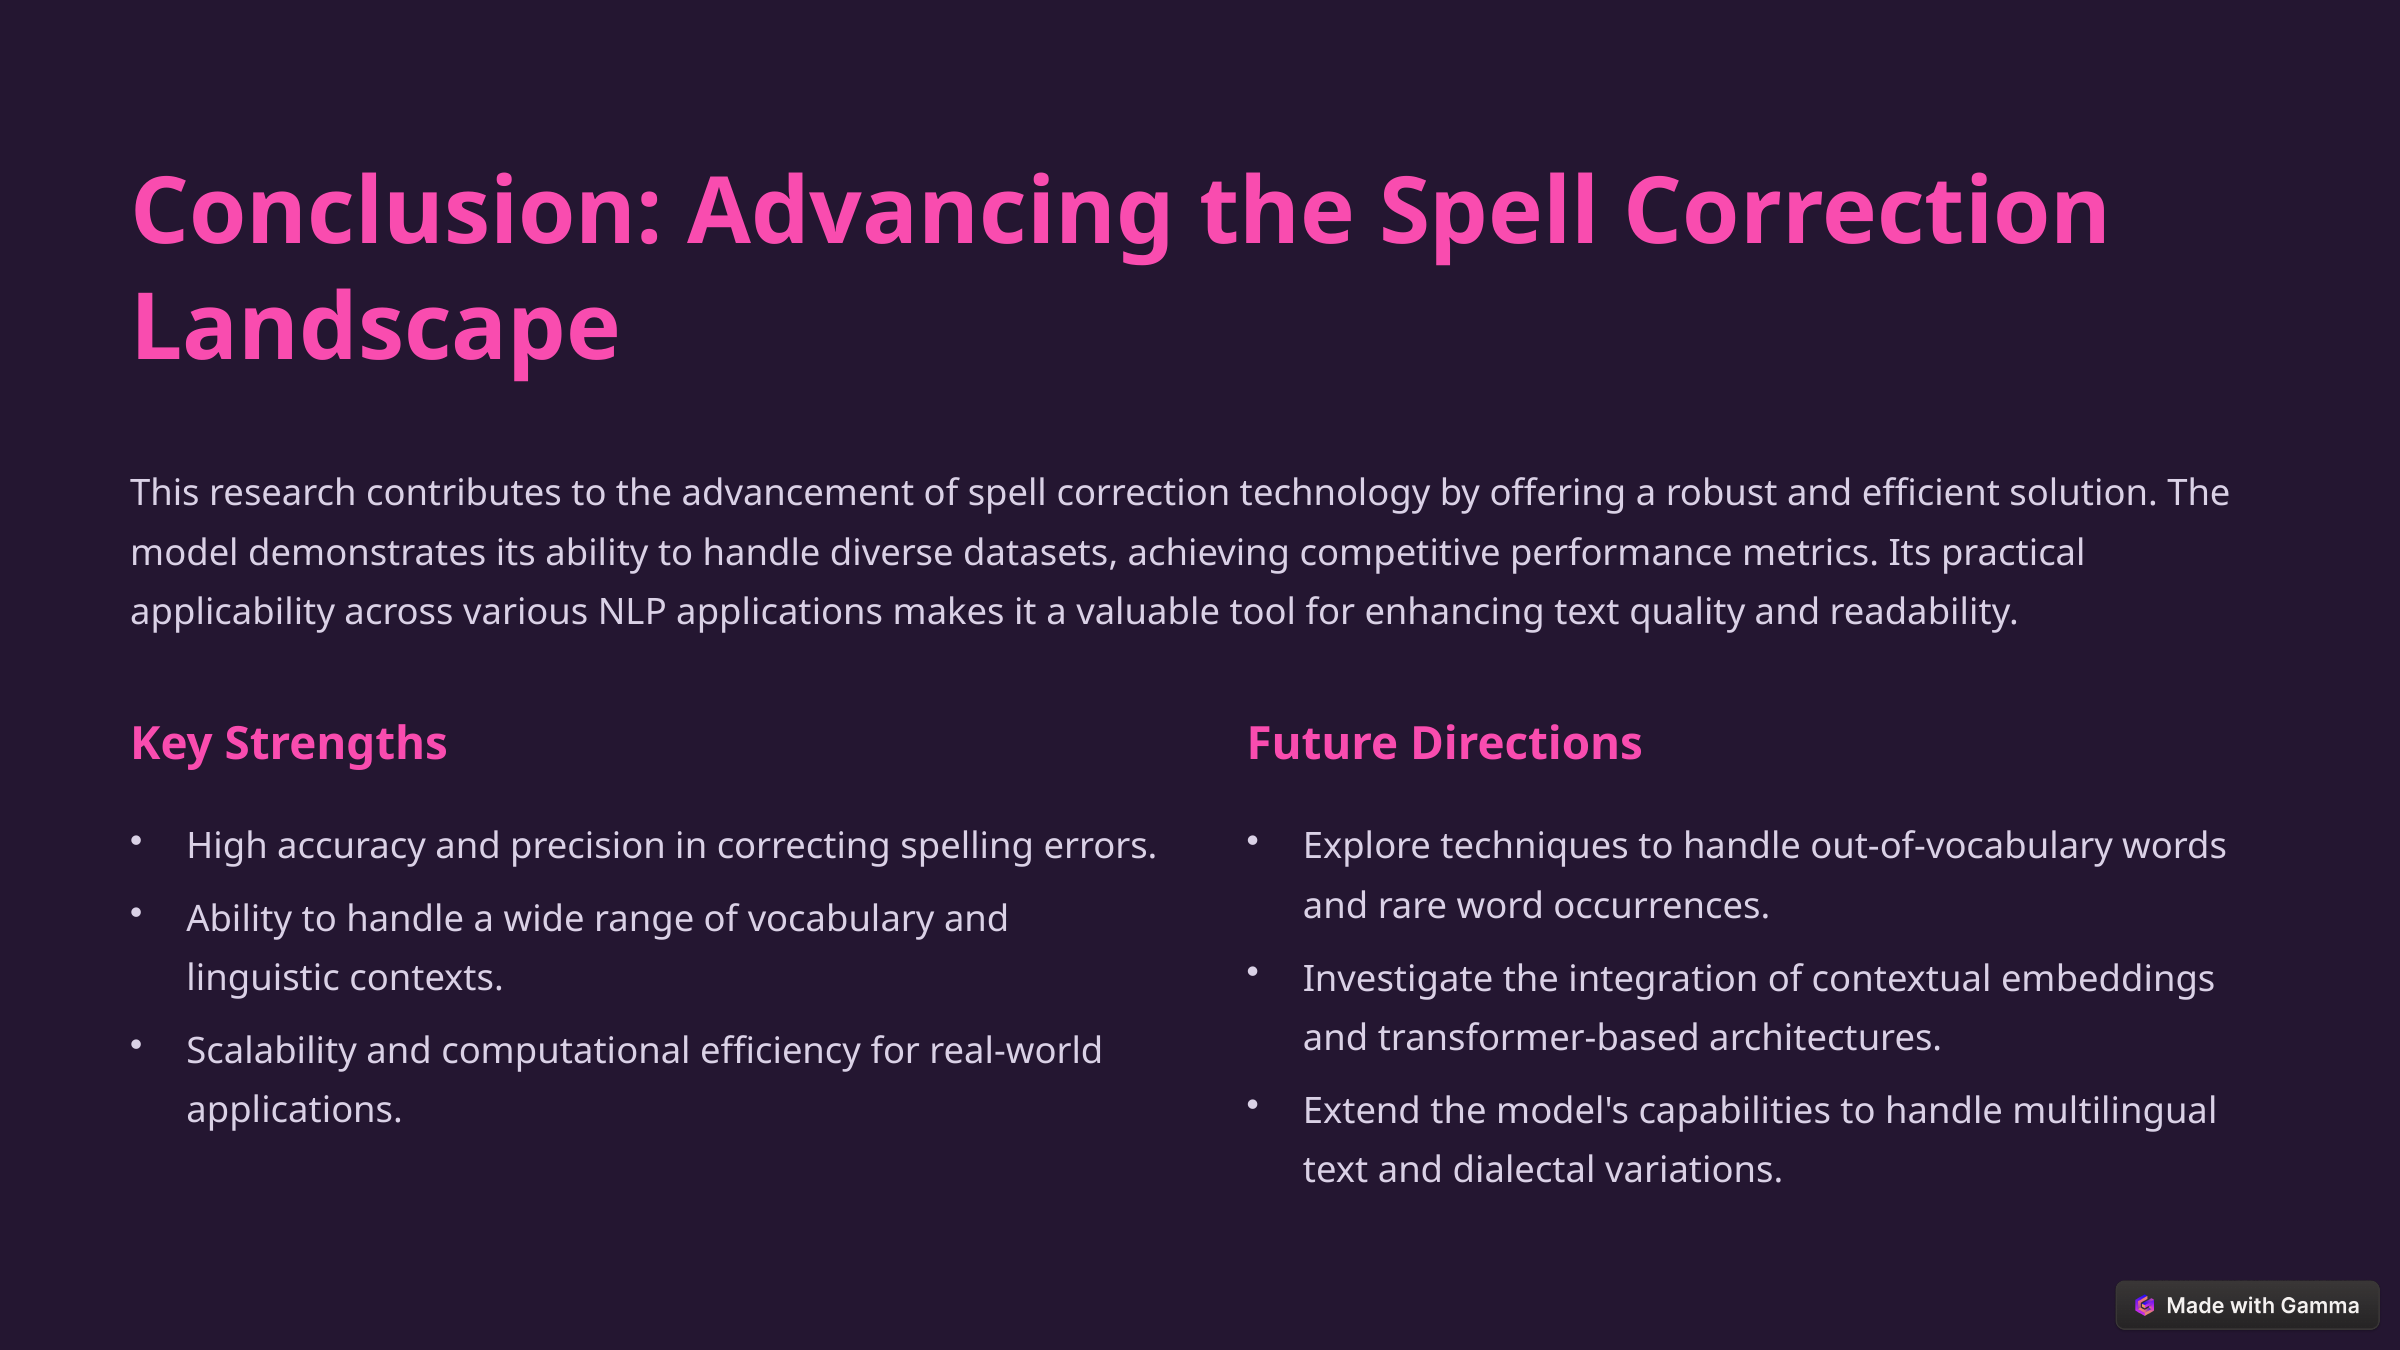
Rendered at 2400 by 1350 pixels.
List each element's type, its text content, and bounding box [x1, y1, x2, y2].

text_box Scalability and computational efficiency for real-world applications. [130, 1011, 1155, 1131]
text_box Explore techniques to handle out-of-vocabulary words and rare word occurrences. [1246, 806, 2271, 926]
text_box Investigate the integration of contextual embeddings and transformer-based architectures. [1246, 938, 2271, 1058]
picture [2106, 1271, 2389, 1339]
text_box Future Directions [1246, 711, 1712, 770]
text_box Extend the model's capabilities to handle multilingual text and dialectal variations. [1246, 1070, 2271, 1190]
text_box Key Strengths [130, 711, 596, 770]
text_box This research contributes to the advancement of spell correction technology by offering a robust and efficient solution. The model demonstrates its ability to handle diverse datasets, achieving competitive performance metrics. Its practical applicability across various NLP applications makes it a valuable tool for enhancing text quality and readability. [130, 453, 2270, 633]
text_box High accuracy and precision in correcting spelling errors. [130, 806, 1155, 867]
text_box Ability to handle a wide range of vocabulary and linguistic contexts. [130, 879, 1155, 999]
text_box Conclusion: Advancing the Spell Correction Landscape [130, 146, 2270, 380]
